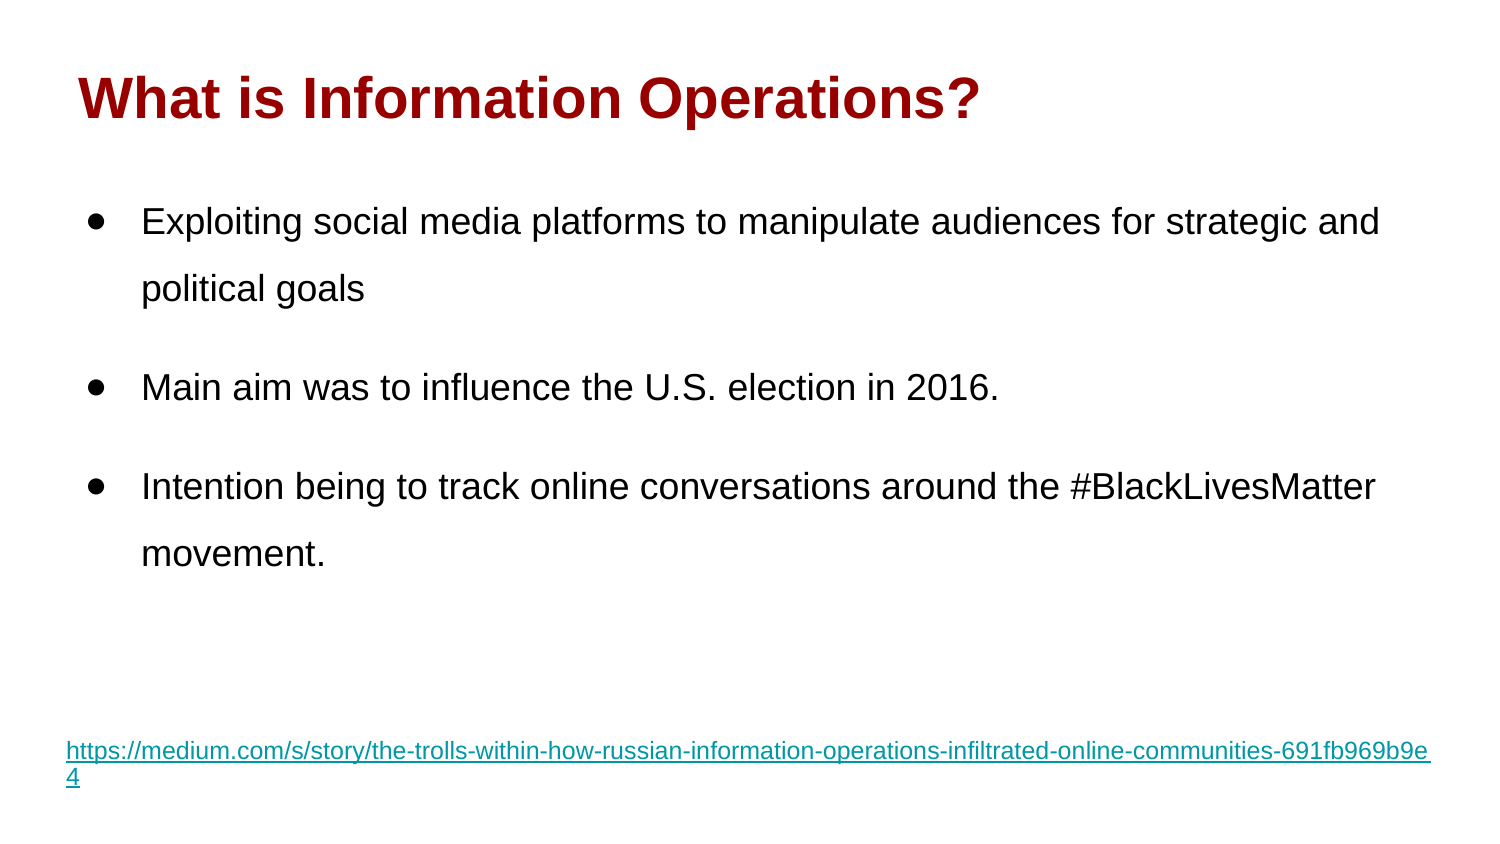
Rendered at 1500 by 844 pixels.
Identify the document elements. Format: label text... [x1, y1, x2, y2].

text_box https://medium.com/s/story/the-trolls-within-how-russian-information-operations-infiltrated-online-communities-691fb969b9e4 [51, 719, 1459, 812]
list Exploiting social media platforms to manipulate audiences for strategic and political goals Main aim was to influence the U.S. election in 2016. Intention being to track online conversations around the #BlackLivesMatter movement. [51, 159, 1449, 685]
text_box What is Information Operations? [63, 44, 1216, 148]
